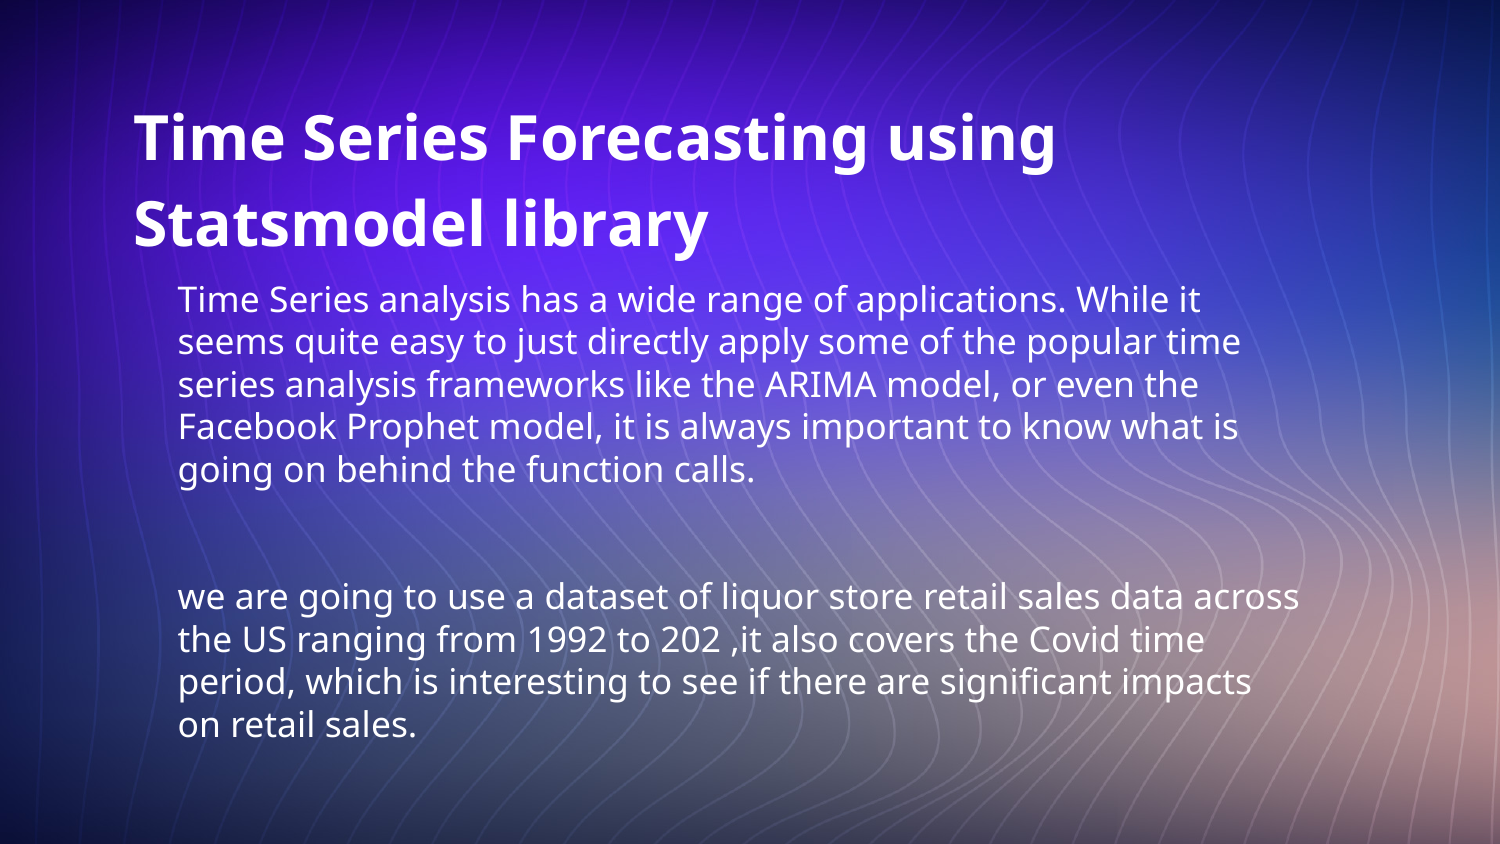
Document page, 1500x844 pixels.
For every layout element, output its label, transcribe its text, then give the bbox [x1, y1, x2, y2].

title Time Series Forecasting using Statsmodel library [118, 71, 1382, 255]
text_box Time Series analysis has a wide range of applications. While it seems quite easy to just directly apply some of the popular time series analysis frameworks like the ARIMA model, or even the Facebook Prophet model, it is always important to know what is going on behind the function calls. we are going to use a dataset of liquor store retail sales data across the US ranging from 1992 to 202 ,it also covers the Covid time period, which is interesting to see if there are significant impacts on retail sales. [162, 261, 1318, 760]
picture [0, 0, 1500, 844]
